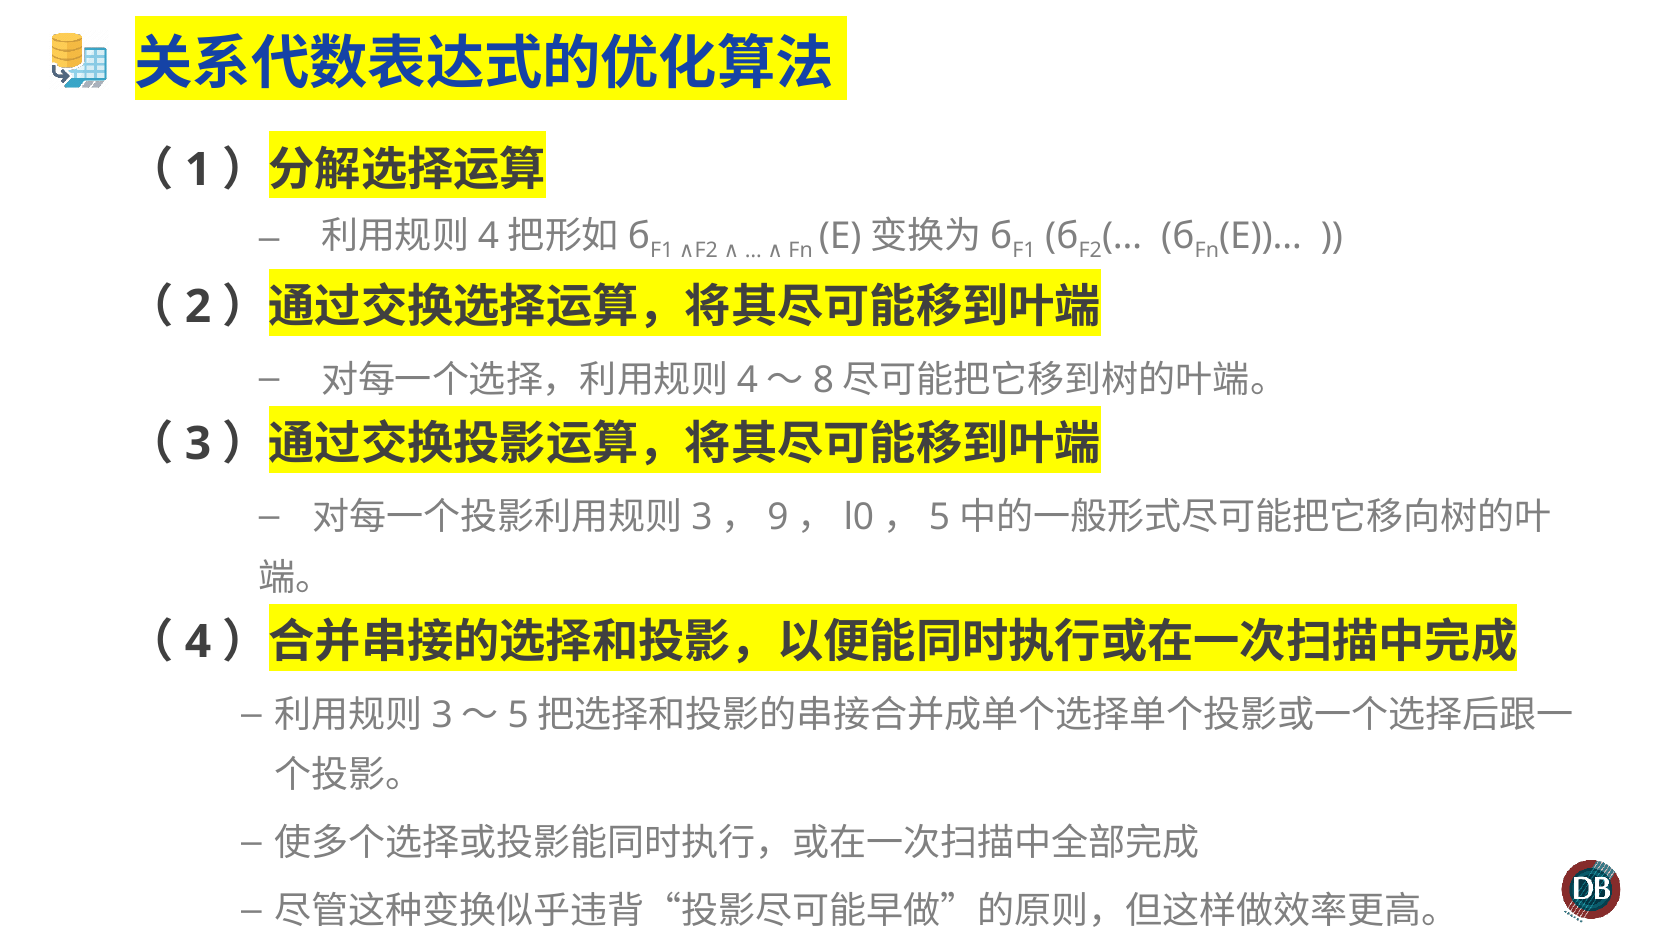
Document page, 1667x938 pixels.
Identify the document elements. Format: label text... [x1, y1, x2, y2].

picture [49, 30, 109, 90]
picture [1557, 858, 1623, 924]
title 关系代数表达式的优化算法 [118, 17, 1590, 103]
list （1）分解选择运算 利用规则4把形如бF1 ∧F2 ∧ … ∧ Fn (E)变换为бF1 (бF2(… (бFn(E))… )) （2）通过交换选择运算，将其尽可能移到叶端 对每一个选择，利用规则4～8尽可能把它移到树的叶端。 （3）通过交换投影运算，将其尽可能移到叶端 对每一个投影利用规则3，9，l0，5中的一般形式尽可能把它移向树的叶端。 （4）合并串接的选择和投影，以便能同时执行或在一次扫描中完成 利用规则3～5把选择和投影的串接合并成单个选择单个投影或一个选择后跟一个投影。 使多个选择或投影能同时执行，或在一次扫描中全部完成 尽管这种变换似乎违背“投影尽可能早做”的原则，但这样做效率更高。 [112, 126, 1590, 835]
